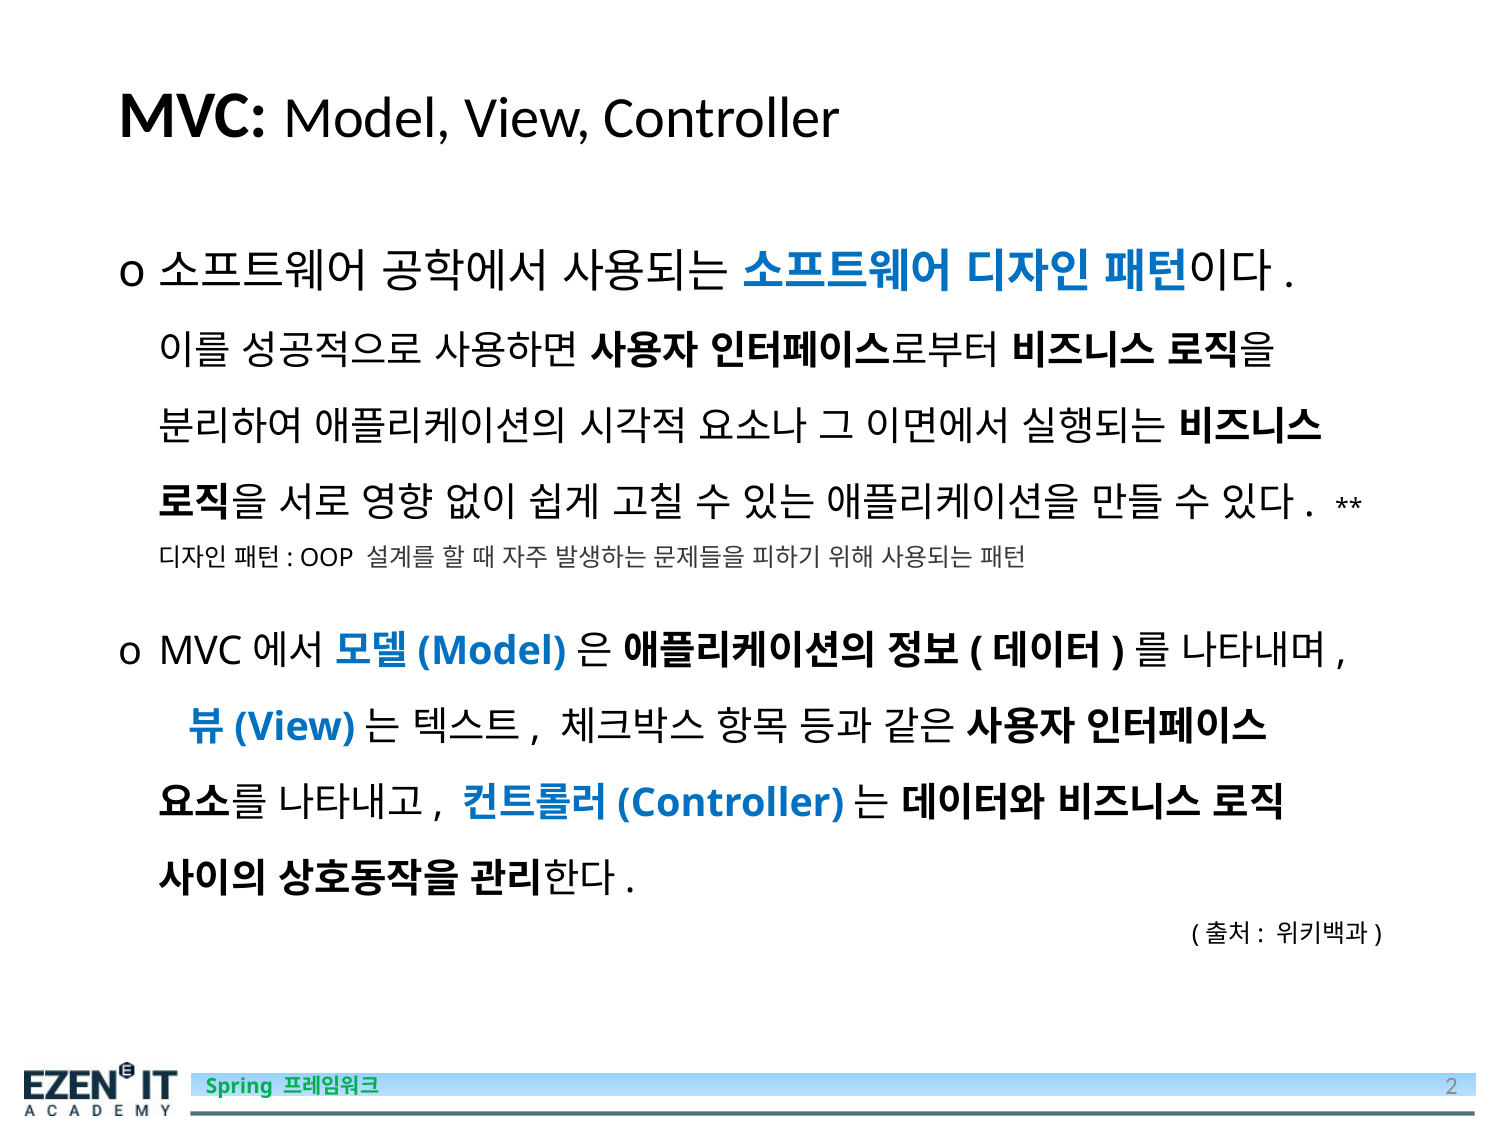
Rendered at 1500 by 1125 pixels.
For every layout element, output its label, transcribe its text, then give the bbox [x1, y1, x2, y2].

slide_number 2 [1405, 1053, 1473, 1117]
title MVC: Model, View, Controller [103, 59, 1397, 172]
list 소프트웨어 공학에서 사용되는 소프트웨어 디자인 패턴이다. 이를 성공적으로 사용하면 사용자 인터페이스로부터 비즈니스 로직을 분리하여 애플리케이션의 시각적 요소나 그 이면에서 실행되는 비즈니스 로직을 서로 영향 없이 쉽게 고칠 수 있는 애플리케이션을 만들 수 있다. ** 디자인 패턴: OOP 설계를 할 때 자주 발생하는 문제들을 피하기 위해 사용되는 패턴 MVC에서 모델(Model)은 애플리케이션의 정보(데이터)를 나타내며, 뷰(View)는 텍스트, 체크박스 항목 등과 같은 사용자 인터페이스 요소를 나타내고, 컨트롤러(Controller)는 데이터와 비즈니스 로직 사이의 상호동작을 관리한다. (출처: 위키백과) [103, 201, 1397, 958]
picture [24, 1062, 178, 1116]
